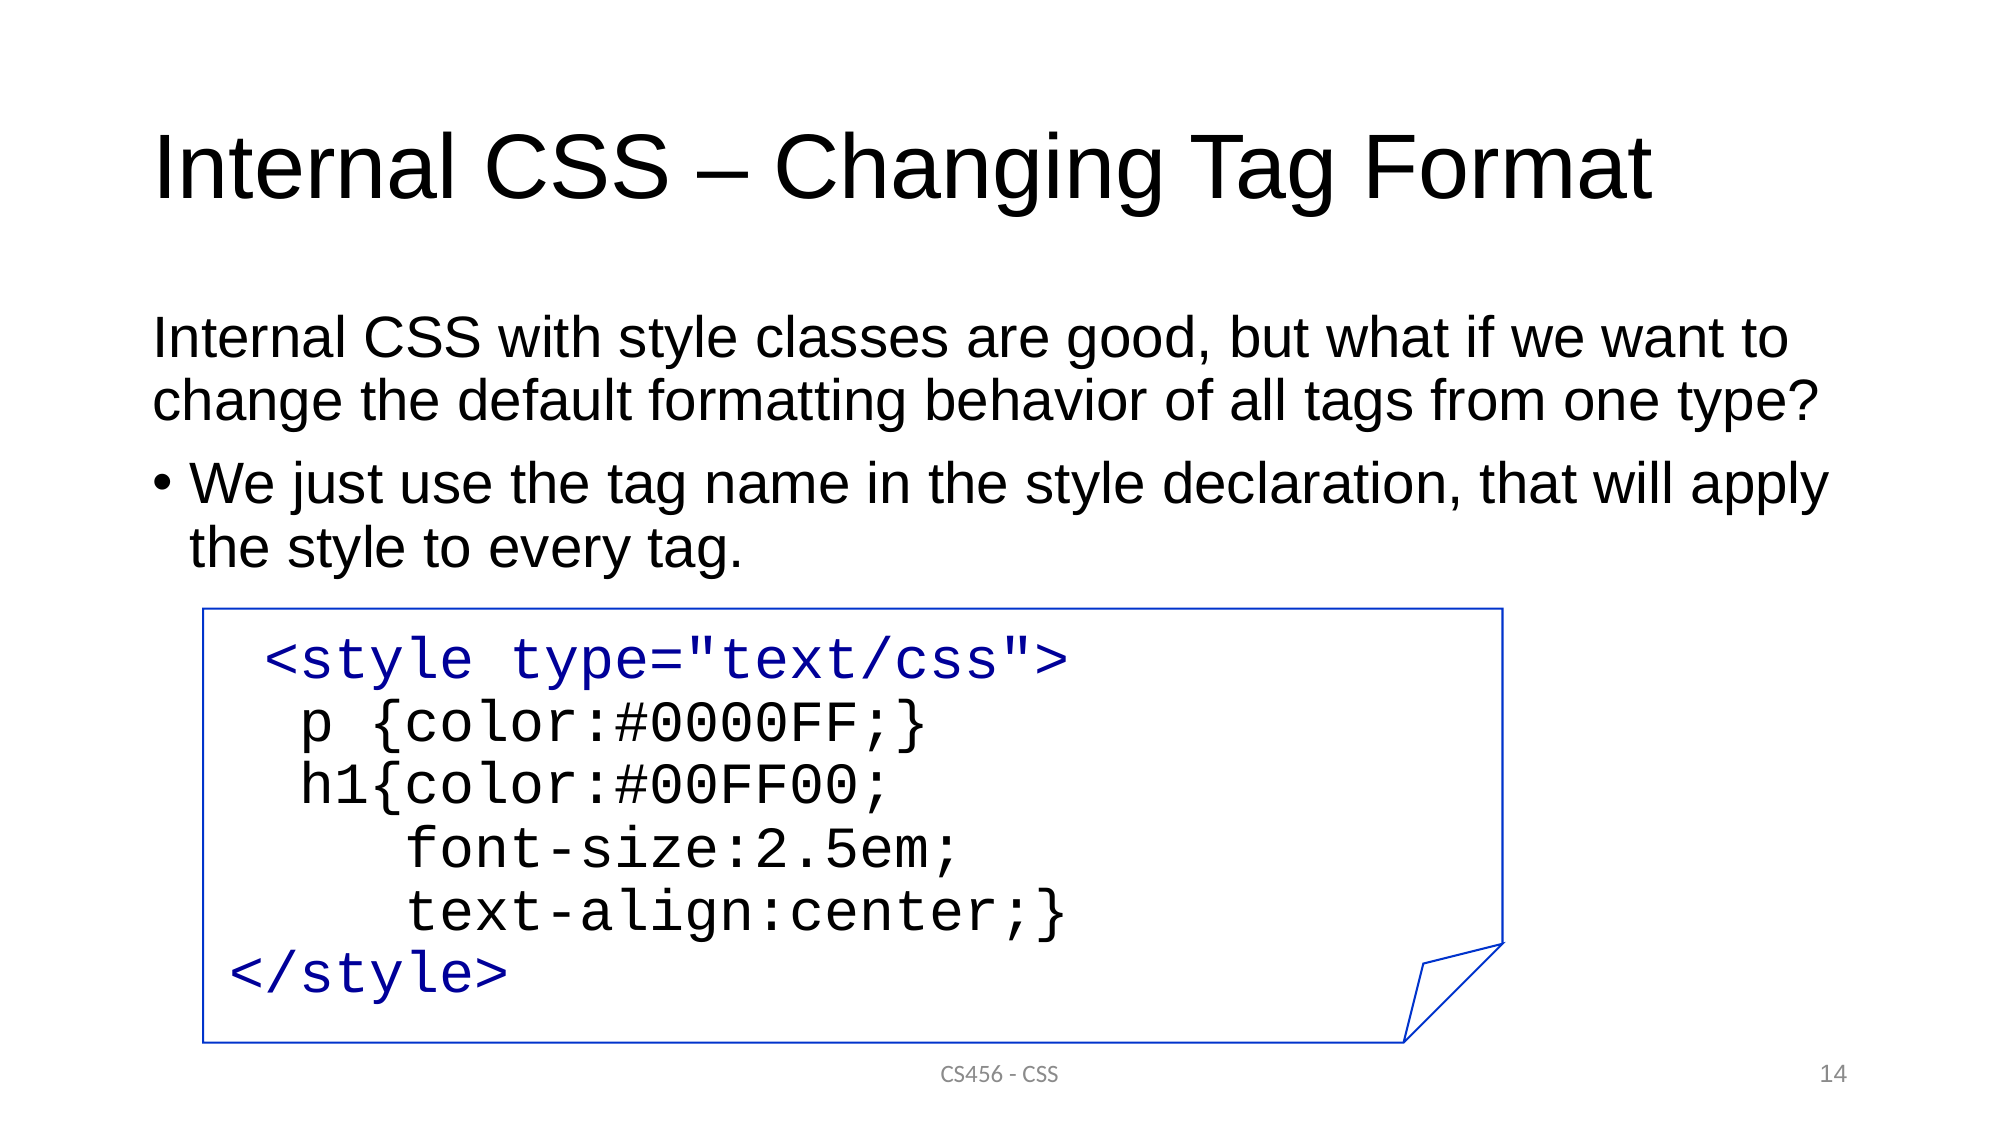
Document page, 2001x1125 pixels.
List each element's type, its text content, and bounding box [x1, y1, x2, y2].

footer CS456 - CSS [662, 1044, 1338, 1103]
slide_number 14 [1412, 1042, 1863, 1103]
text_box <style type="text/css"> p {color:#0000FF;} h1{color:#00FF00; font-size:2.5em; text-align:center;} </style> [215, 620, 1490, 1013]
list Internal CSS with style classes are good, but what if we want to change the default formatting behavior of all tags from one type? We just use the tag name in the style declaration, that will apply the style to every tag. [137, 299, 1863, 1014]
title Internal CSS – Changing Tag Format [137, 59, 1863, 278]
text_box [202, 607, 1506, 1044]
